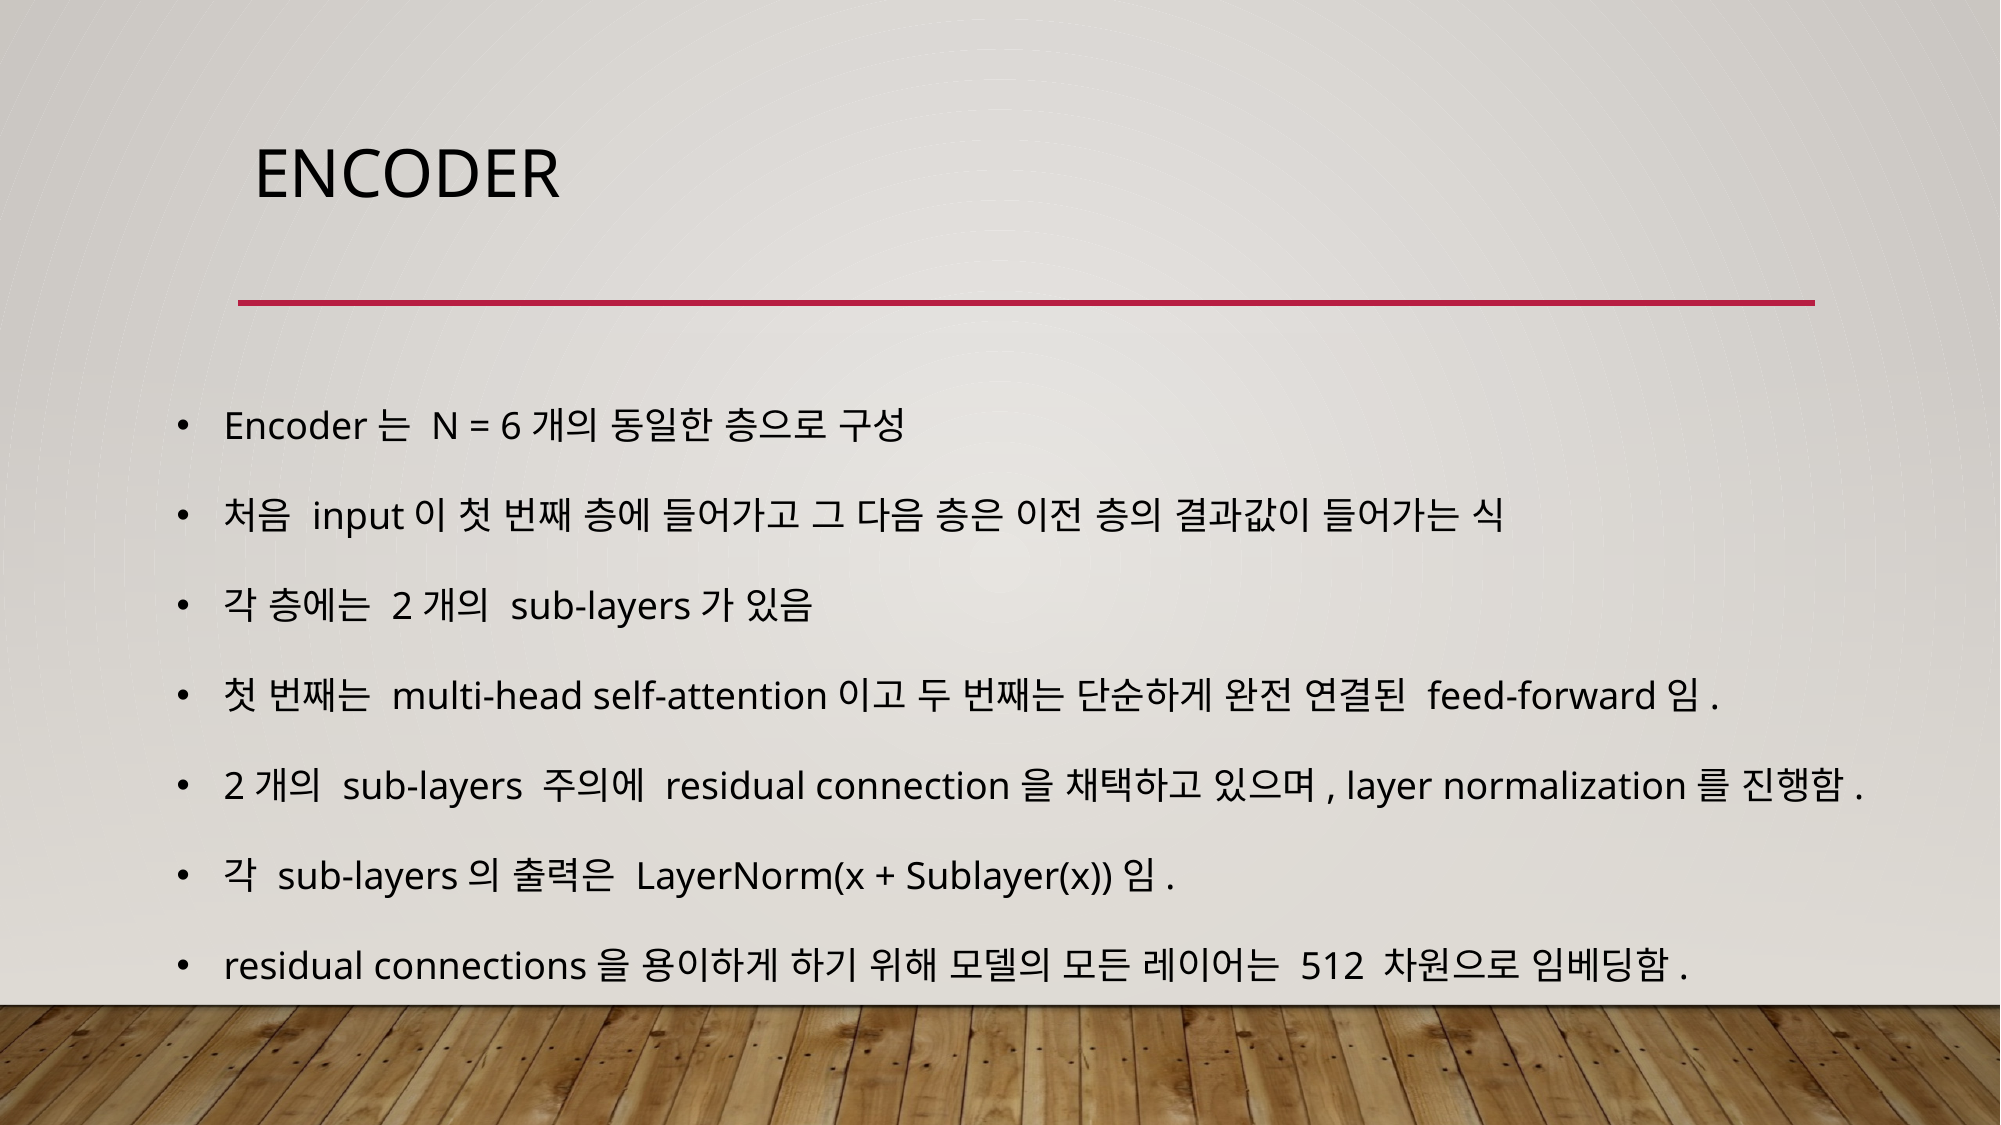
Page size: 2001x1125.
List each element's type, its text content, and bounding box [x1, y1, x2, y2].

text_box Encoder는 N = 6개의 동일한 층으로 구성 처음 input이 첫 번째 층에 들어가고 그 다음 층은 이전 층의 결과값이 들어가는 식 각 층에는 2개의 sub-layers가 있음 첫 번째는 multi-head self-attention이고 두 번째는 단순하게 완전 연결된 feed-forward임. 2개의 sub-layers 주의에 residual connection을 채택하고 있으며, layer normalization를 진행함. 각 sub-layers의 출력은 LayerNorm(x + Sublayer(x))임. residual connections을 용이하게 하기 위해 모델의 모든 레이어는 512 차원으로 임베딩함. [161, 349, 1879, 995]
title Encoder [238, 131, 1814, 305]
picture [0, 1005, 2000, 1125]
